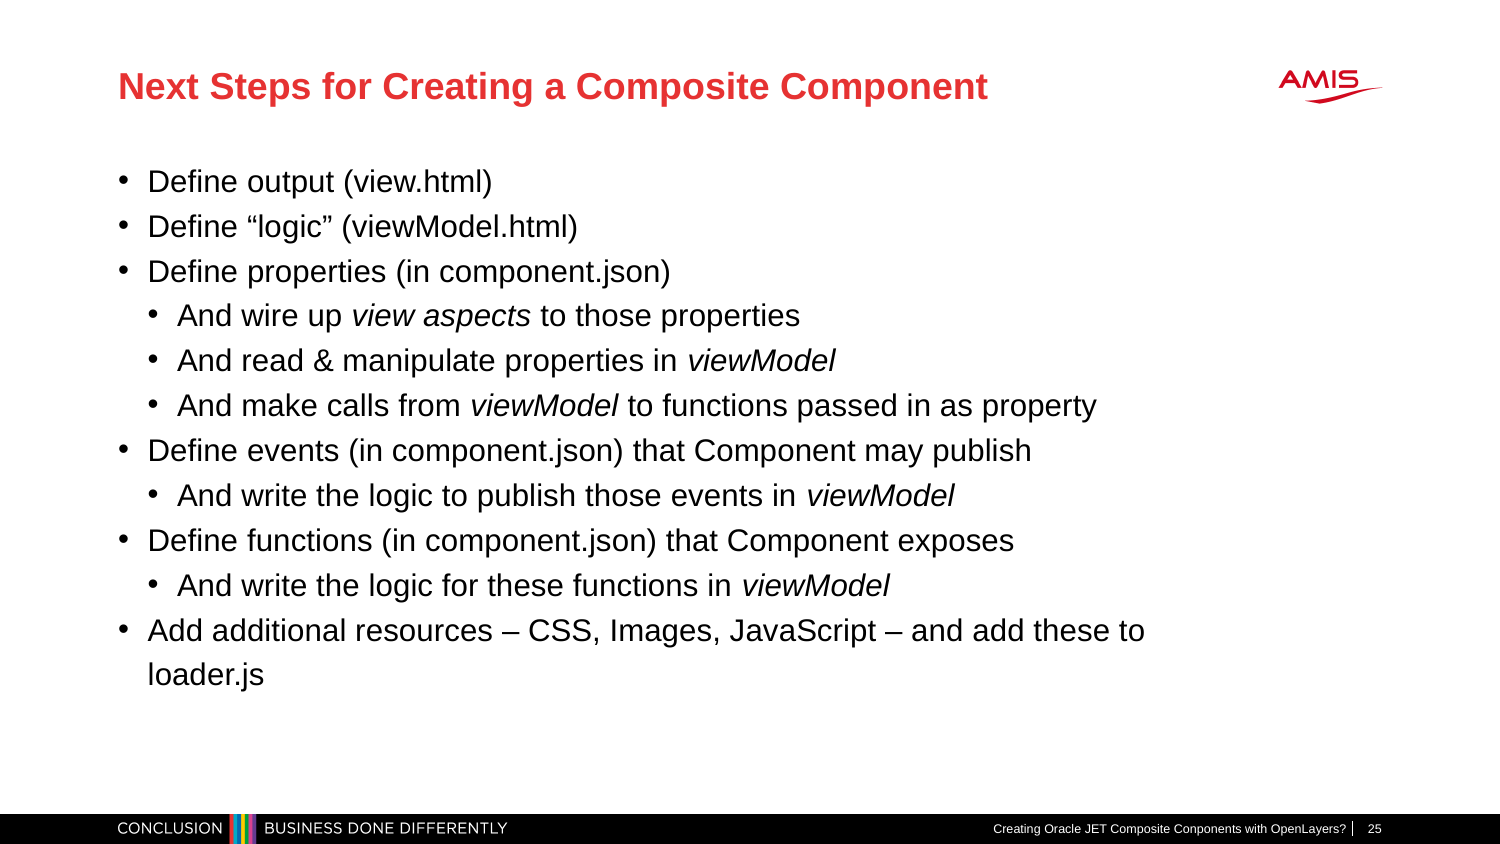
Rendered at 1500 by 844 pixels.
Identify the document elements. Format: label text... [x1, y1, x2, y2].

picture [1205, 58, 1388, 106]
list Define output (view.html) Define “logic” (viewModel.html) Define properties (in component.json) And wire up view aspects to those properties And read & manipulate properties in viewModel And make calls from viewModel to functions passed in as property Define events (in component.json) that Component may publish And write the logic to publish those events in viewModel Define functions (in component.json) that Component exposes And write the logic for these functions in viewModel Add additional resources – CSS, Images, JavaScript – and add these to loader.js [118, 153, 1205, 774]
picture [239, 814, 1500, 844]
title Next Steps for Creating a Composite Component [118, 47, 1205, 130]
picture [0, 814, 236, 844]
slide_number 25 [1358, 820, 1382, 839]
footer Creating Oracle JET Composite Conponents with OpenLayers? [814, 820, 1347, 839]
